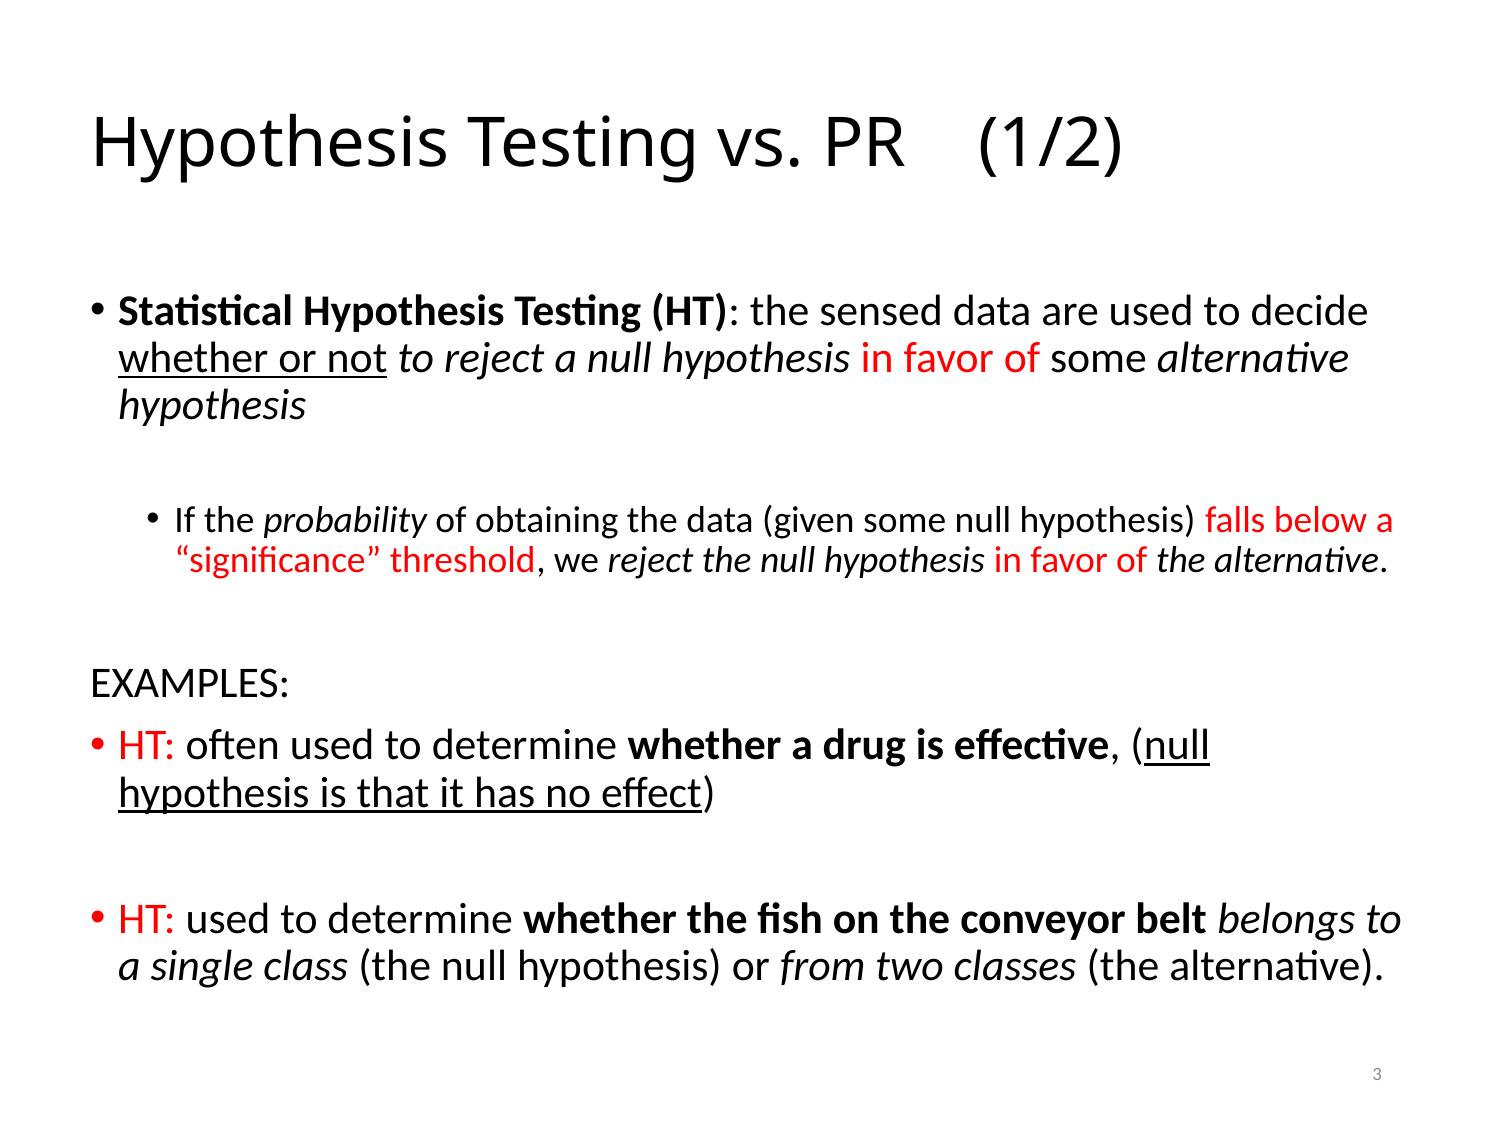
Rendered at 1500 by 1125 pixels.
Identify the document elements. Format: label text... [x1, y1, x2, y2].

title Hypothesis Testing vs. PR (1/2) [75, 50, 1425, 238]
list Statistical Hypothesis Testing (HT): the sensed data are used to decide whether or not to reject a null hypothesis in favor of some alternative hypothesis If the probability of obtaining the data (given some null hypothesis) falls below a “significance” threshold, we reject the null hypothesis in favor of the alternative. EXAMPLES: HT: often used to determine whether a drug is effective, (null hypothesis is that it has no effect) HT: used to determine whether the fish on the conveyor belt belongs to a single class (the null hypothesis) or from two classes (the alternative). [75, 279, 1425, 1000]
slide_number 3 [1059, 1042, 1397, 1103]
